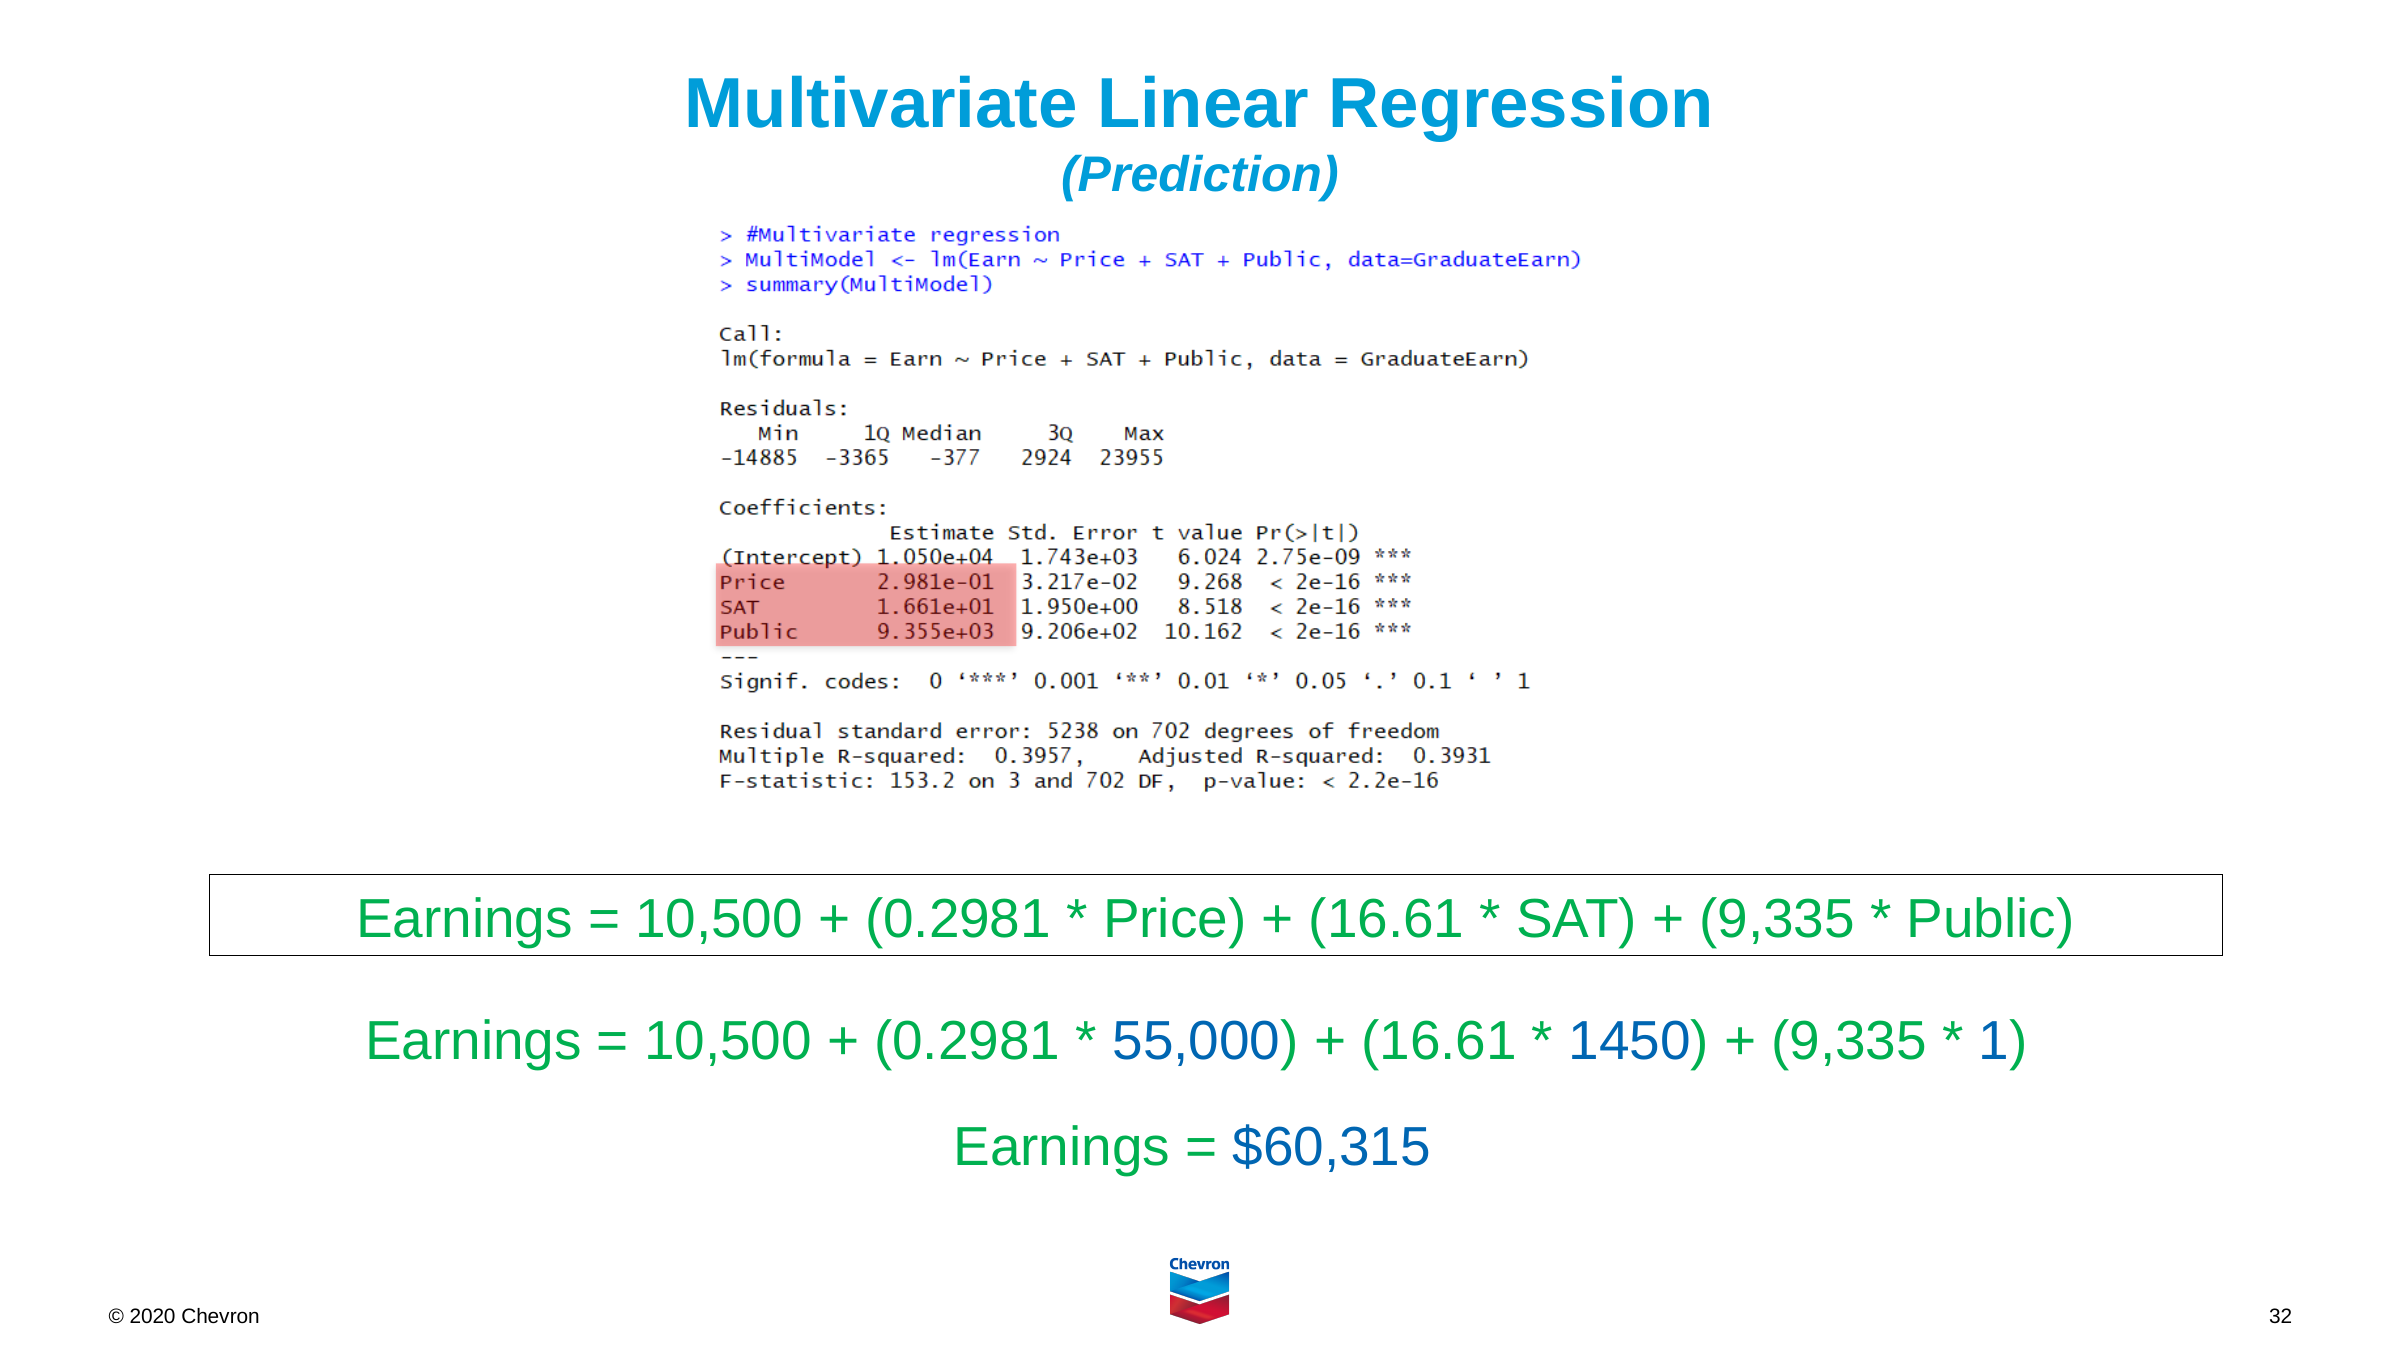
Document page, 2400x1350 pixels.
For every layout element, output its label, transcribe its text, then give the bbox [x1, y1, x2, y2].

picture [715, 221, 1591, 814]
text_box Earnings = 10,500 + (0.2981 * Price) + (16.61 * SAT) + (9,335 * Public) [209, 874, 2223, 956]
text_box Earnings = $60,315 [450, 1103, 1950, 1184]
title Multivariate Linear Regression (Prediction) [108, 47, 2292, 217]
text_box Earnings = 10,500 + (0.2981 * 55,000) + (16.61 * 1450) + (9,335 * 1) [235, 997, 2158, 1079]
picture [1150, 1238, 1249, 1344]
